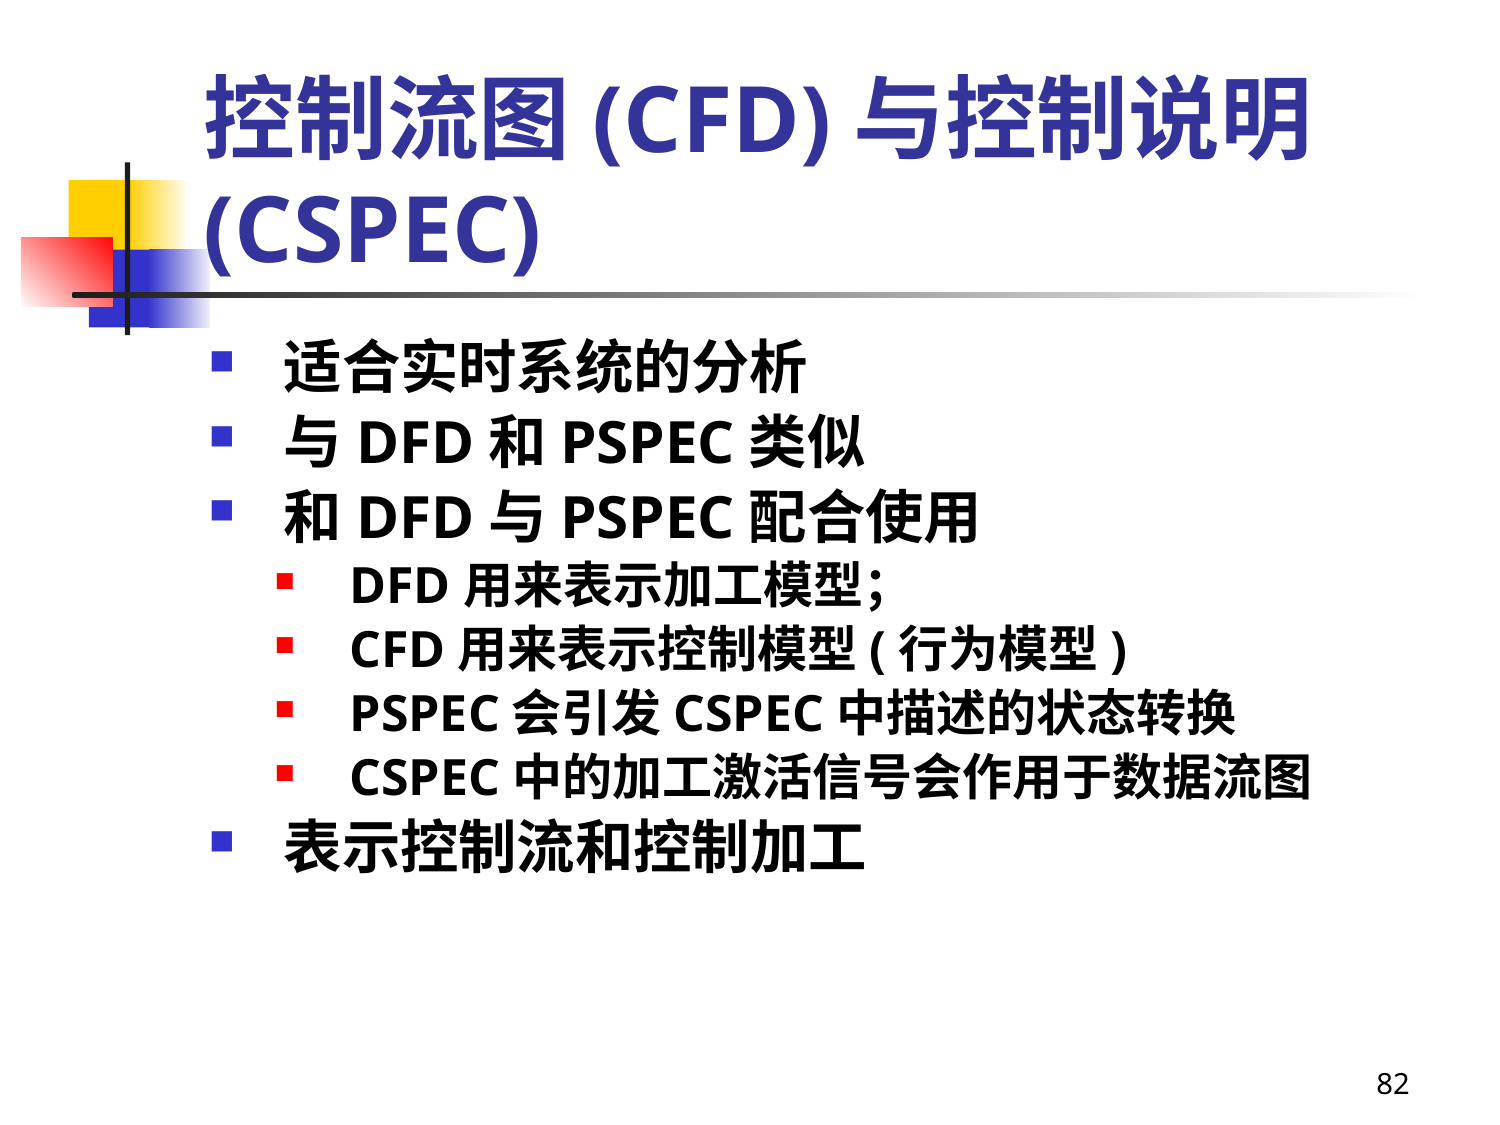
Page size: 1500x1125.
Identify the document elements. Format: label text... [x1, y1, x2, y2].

slide_number 82 [1112, 1037, 1425, 1113]
list 适合实时系统的分析 与DFD和PSPEC类似 和DFD与PSPEC配合使用 DFD用来表示加工模型； CFD用来表示控制模型(行为模型) PSPEC会引发CSPEC中描述的状态转换 CSPEC中的加工激活信号会作用于数据流图 表示控制流和控制加工 [193, 331, 1469, 1006]
title 控制流图(CFD)与控制说明(CSPEC) [188, 101, 1468, 289]
